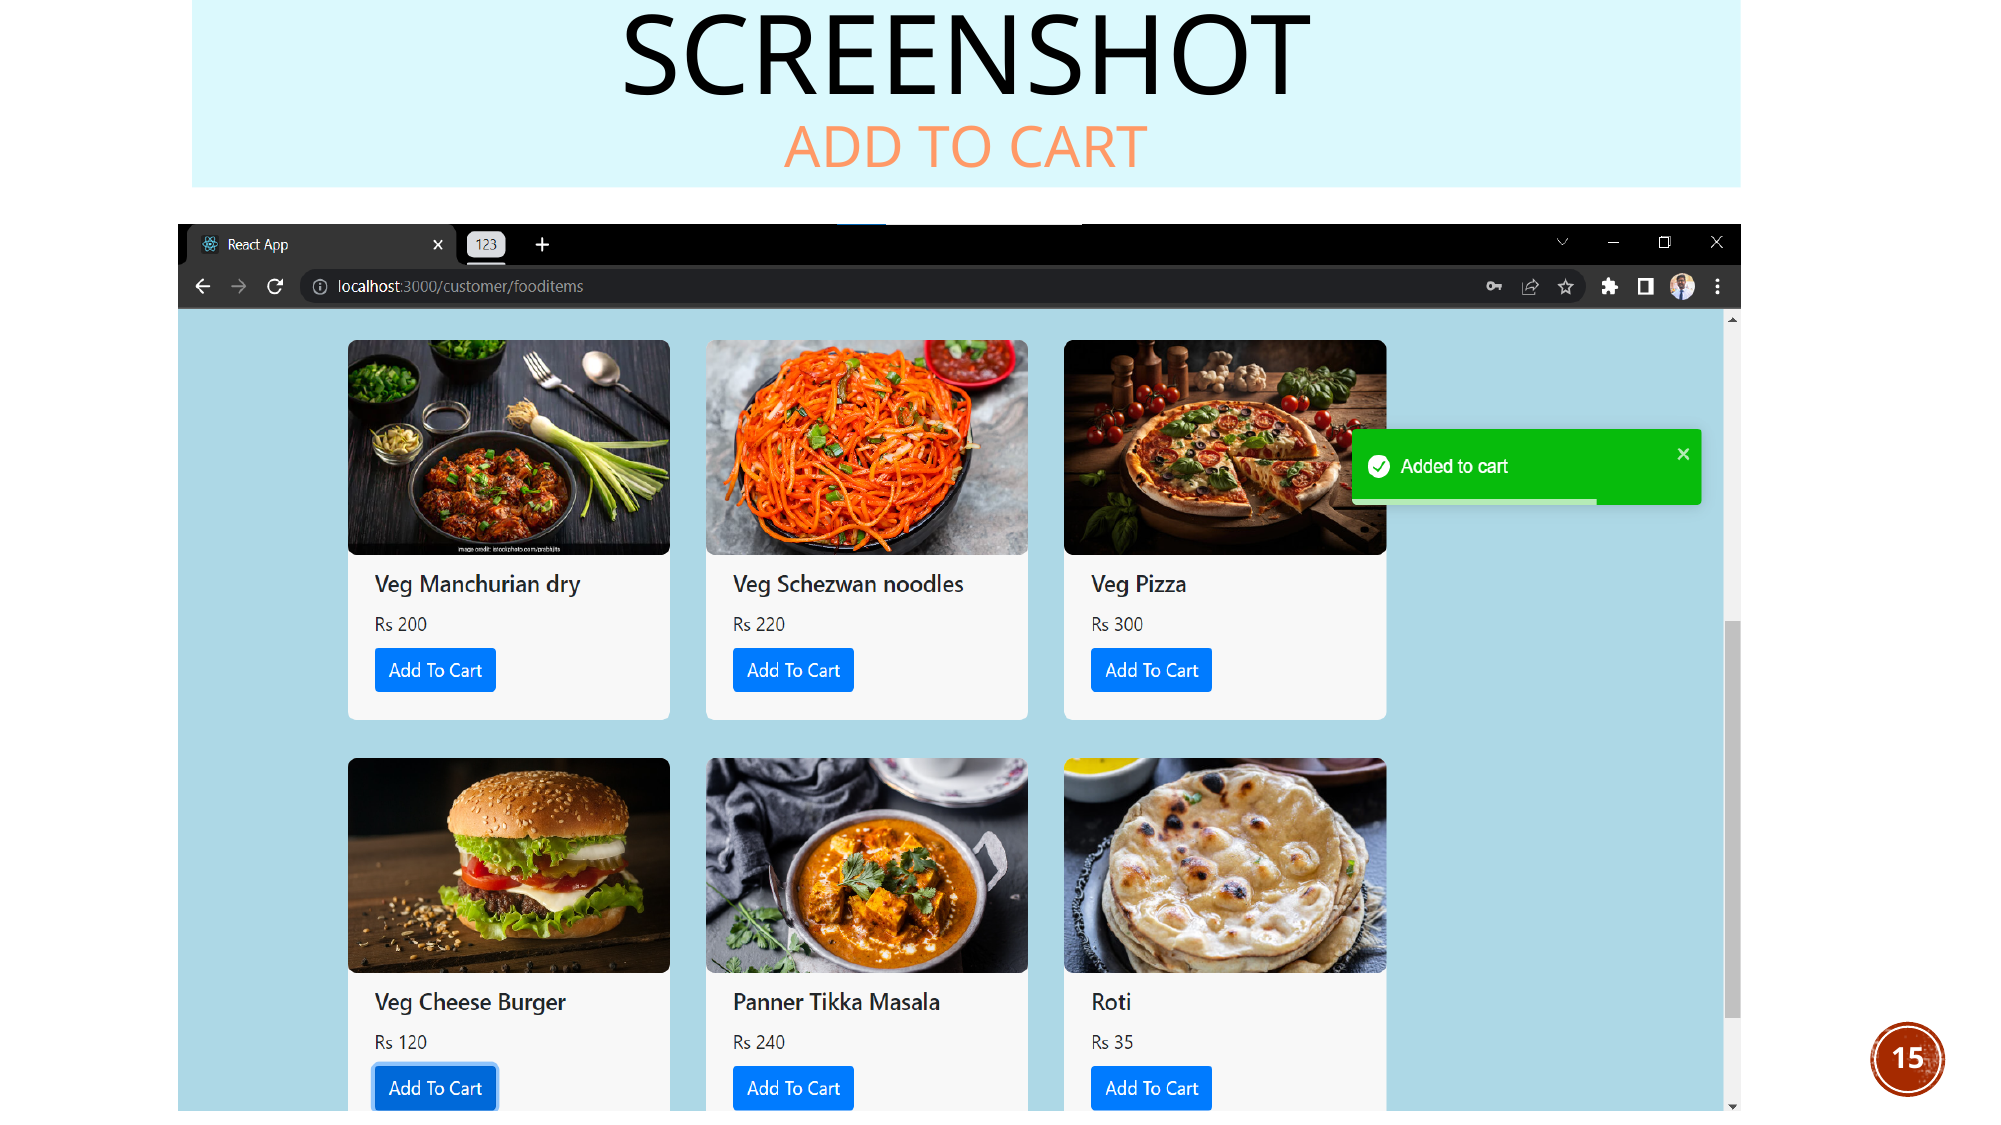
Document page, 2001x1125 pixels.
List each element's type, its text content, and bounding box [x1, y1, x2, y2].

slide_number 15 [1855, 1028, 1961, 1089]
title ScreenShot add to cart [192, 0, 1741, 188]
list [183, 229, 1736, 1108]
